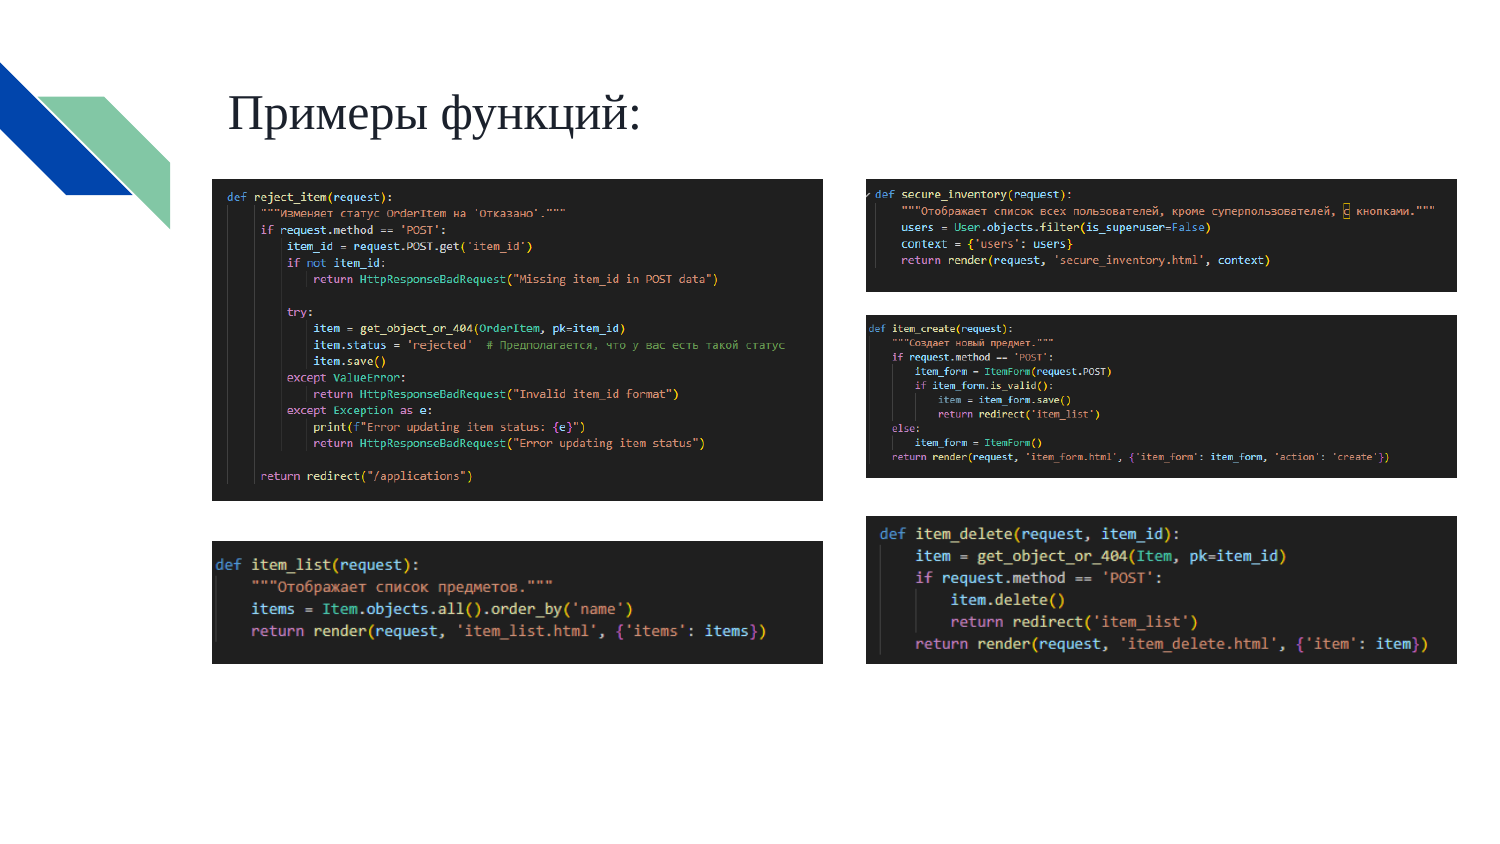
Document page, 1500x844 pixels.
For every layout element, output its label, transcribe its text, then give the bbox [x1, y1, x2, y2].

picture [865, 178, 1457, 292]
picture [212, 540, 823, 664]
title Примеры функций: [212, 64, 1368, 215]
picture [865, 516, 1457, 664]
picture [212, 178, 823, 501]
picture [865, 314, 1457, 479]
